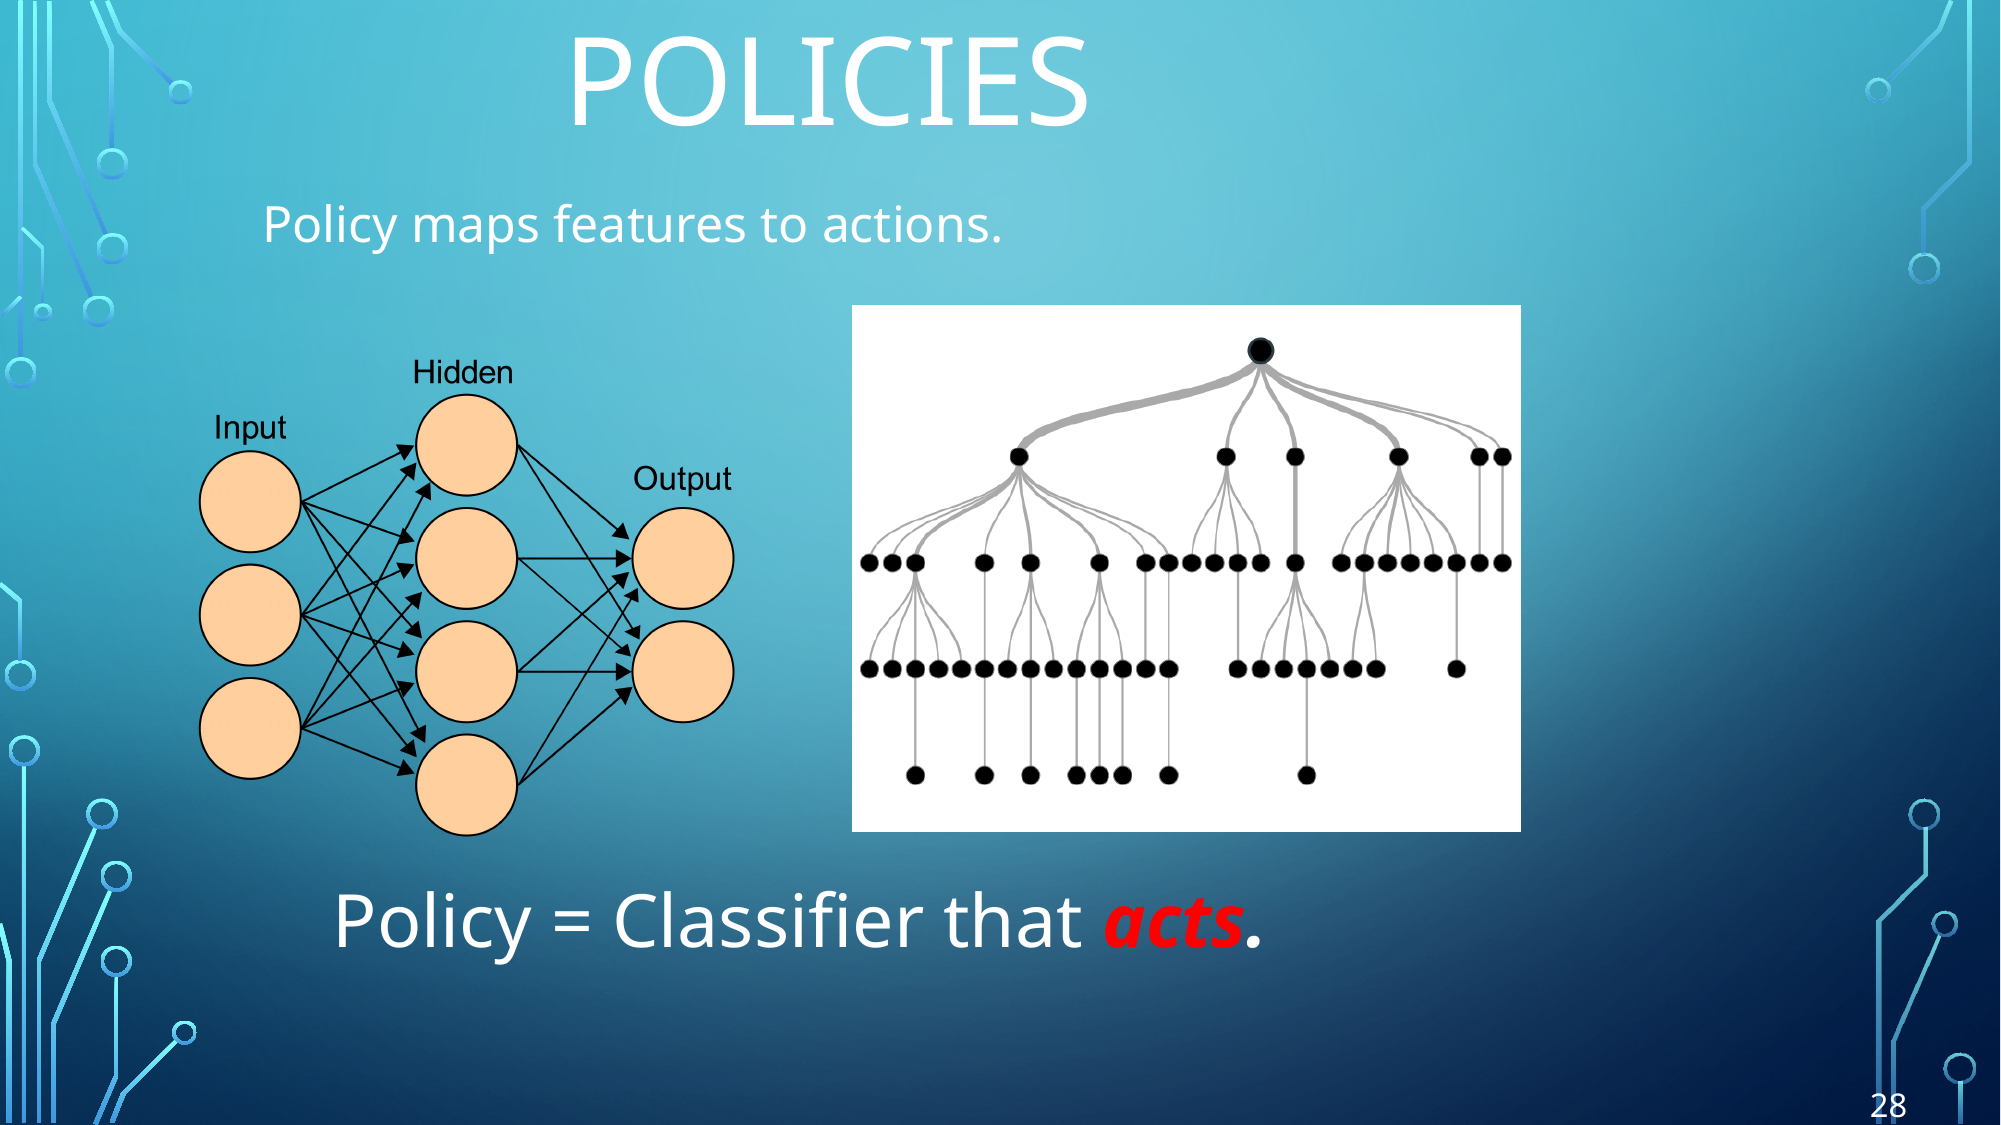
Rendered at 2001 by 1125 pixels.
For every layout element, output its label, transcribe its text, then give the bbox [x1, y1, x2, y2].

picture [178, 342, 756, 857]
picture [852, 305, 1521, 833]
list Policy maps features to actions. [247, 172, 1845, 283]
text_box Policy = Classifier that acts. [309, 869, 1957, 979]
title Policies [548, 12, 1912, 160]
